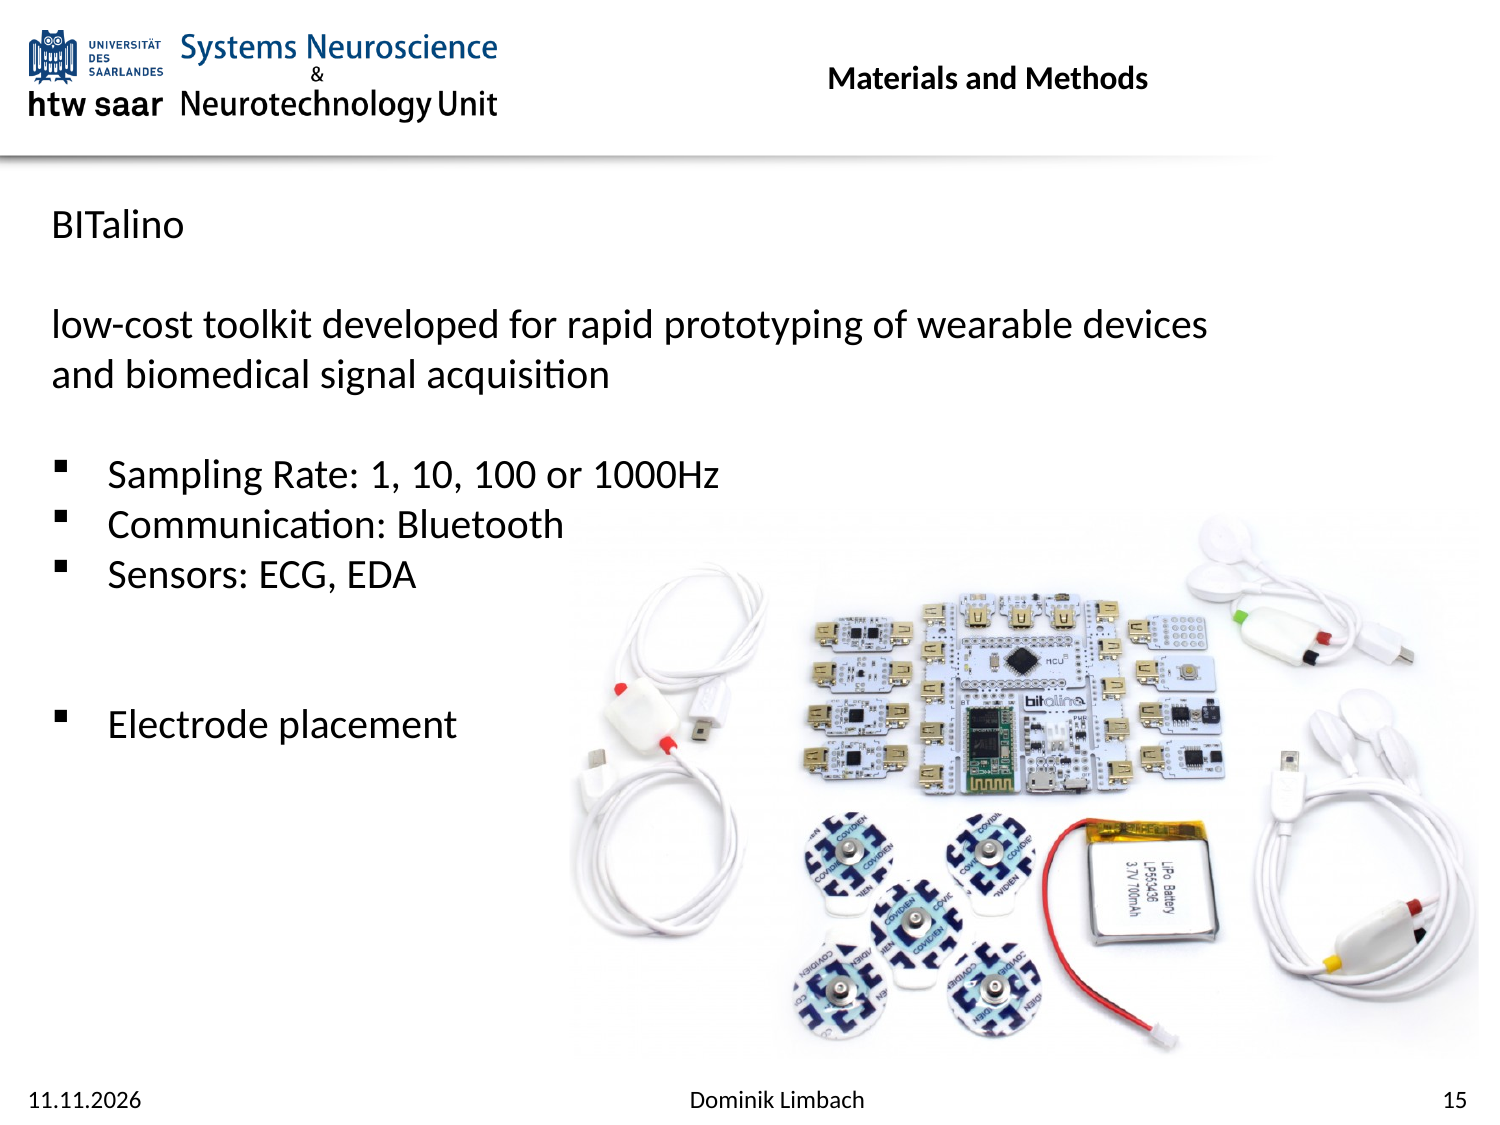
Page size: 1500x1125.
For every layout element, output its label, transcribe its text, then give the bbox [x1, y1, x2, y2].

text_box Materials and Methods [512, 49, 1482, 104]
picture [0, 30, 1500, 190]
text_box 01.04.2018 [0, 1076, 172, 1121]
text_box 15 [1370, 1076, 1483, 1121]
text_box BITalino low-cost toolkit developed for rapid prototyping of wearable devices and biomedical signal acquisition Sampling Rate: 1, 10, 100 or 1000Hz Communication: Bluetooth Sensors: ECG, EDA Electrode placement [36, 198, 1323, 805]
text_box Dominik Limbach [237, 1076, 1319, 1121]
picture [569, 509, 1479, 1059]
